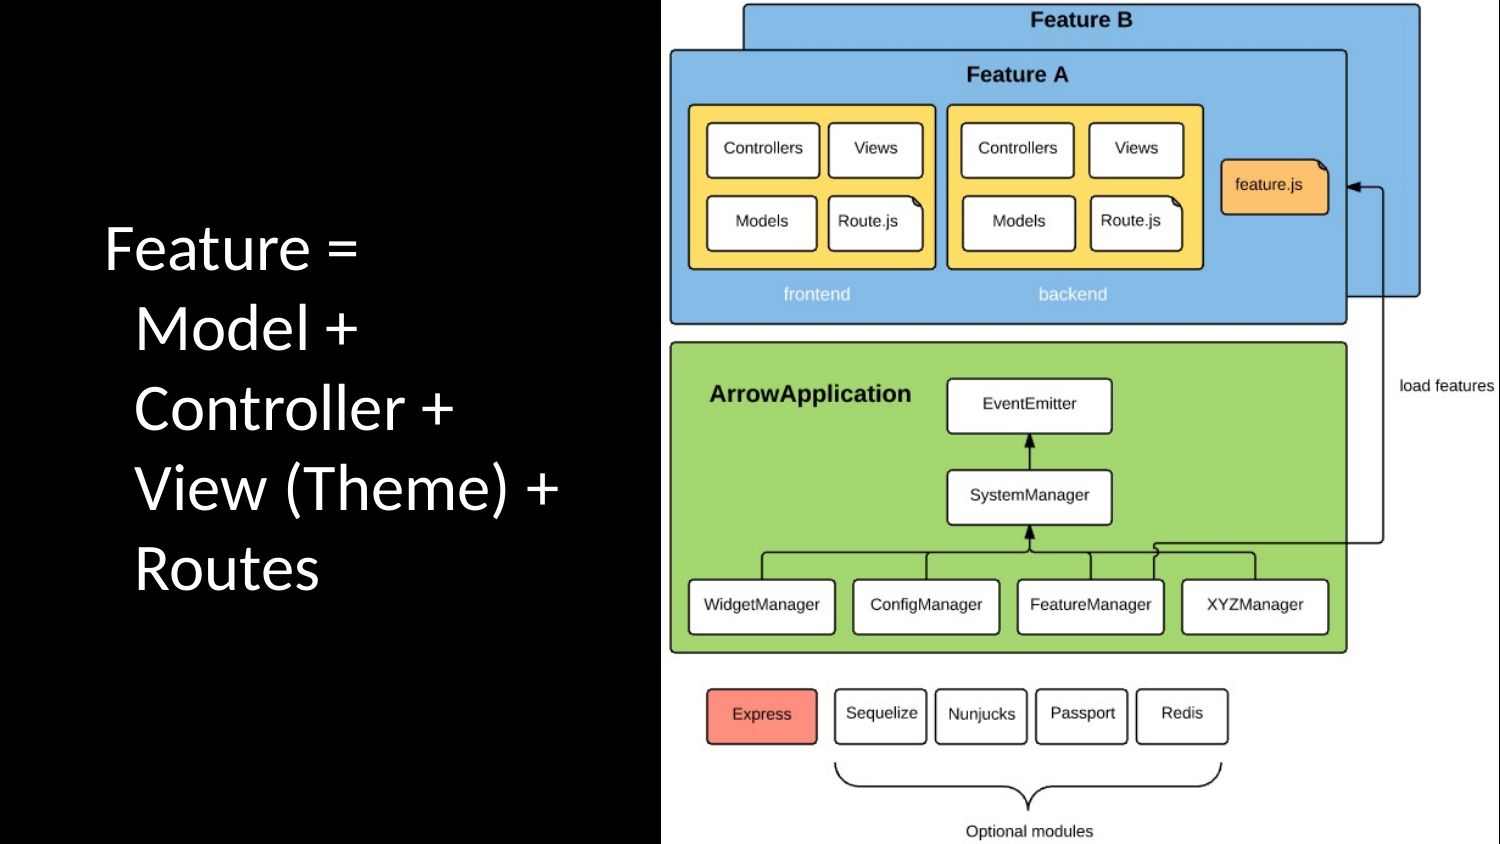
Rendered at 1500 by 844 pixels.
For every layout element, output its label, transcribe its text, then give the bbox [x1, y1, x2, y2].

picture [661, 0, 1499, 844]
text_box Feature = Model + Controller + View (Theme) + Routes [90, 196, 575, 612]
